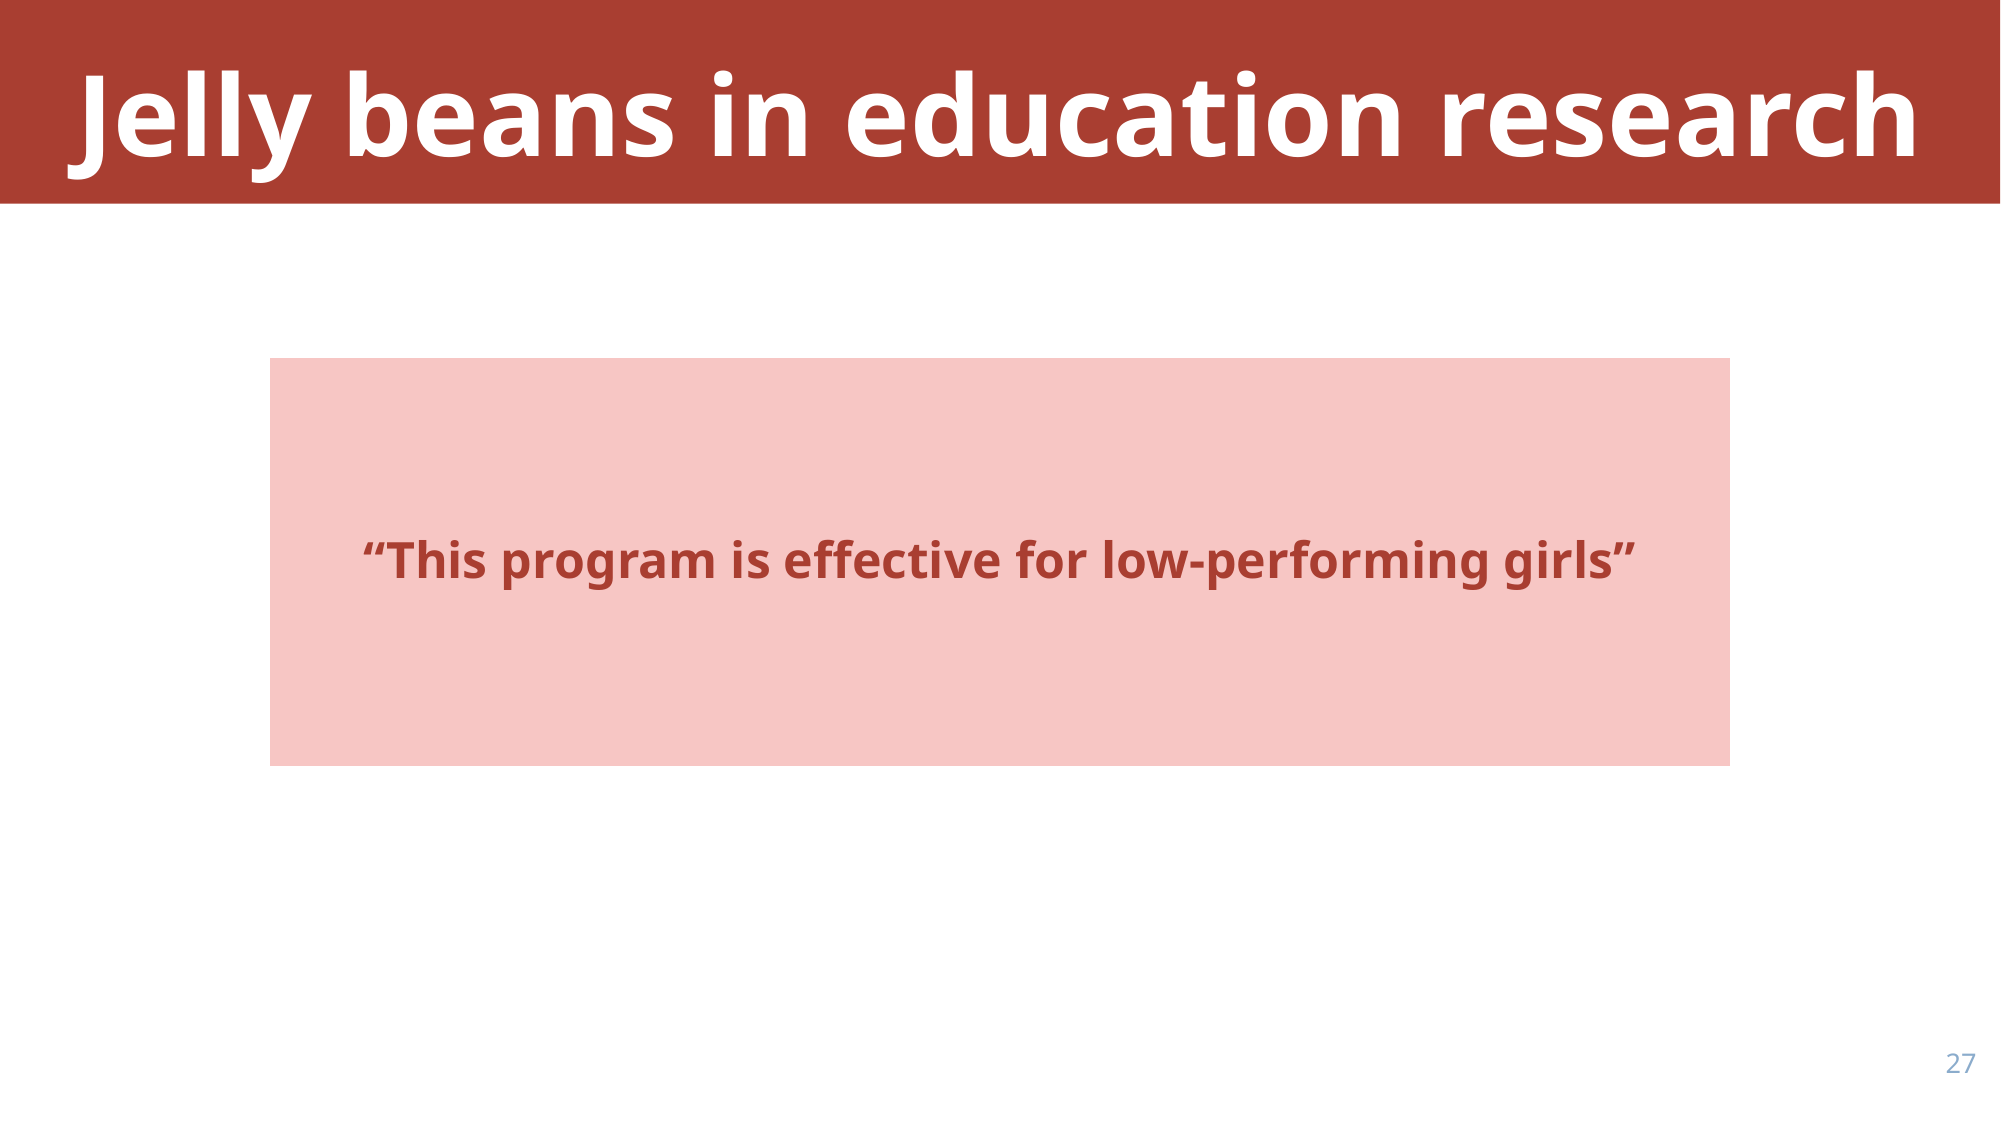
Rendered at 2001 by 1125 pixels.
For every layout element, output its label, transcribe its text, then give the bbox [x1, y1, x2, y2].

slide_number 26 [1871, 1038, 1992, 1125]
title Jelly beans in education research [0, 0, 2000, 187]
text_box “This program is effective for low-performing girls” [268, 356, 1732, 769]
